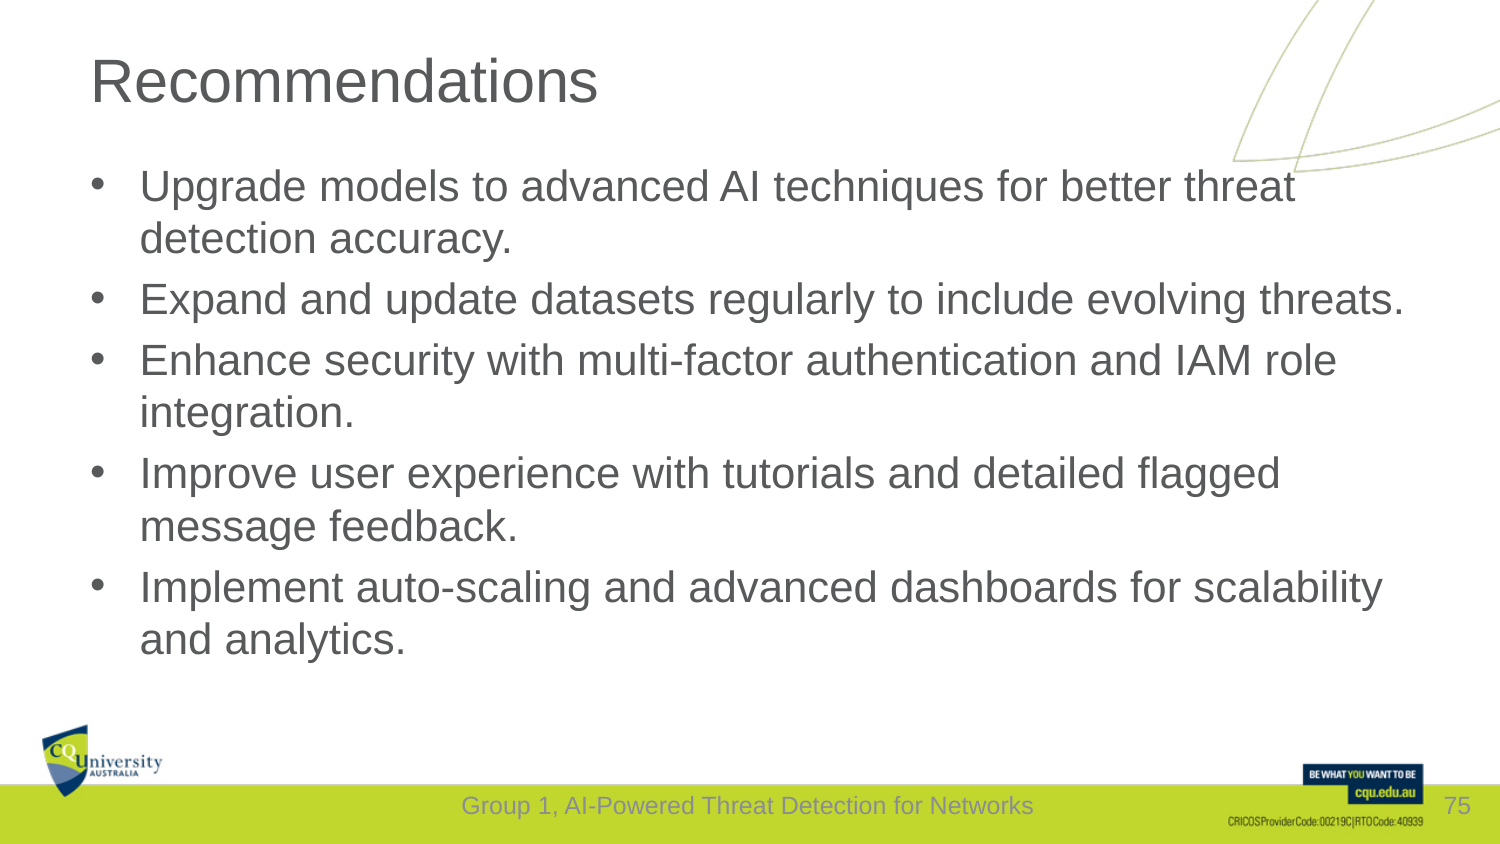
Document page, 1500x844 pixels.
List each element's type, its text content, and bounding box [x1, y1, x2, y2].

footer Group 1, AI-Powered Threat Detection for Networks [272, 782, 1136, 827]
slide_number 75 [1136, 782, 1487, 827]
title Recommendations [75, 33, 1425, 123]
picture [0, 0, 1500, 844]
list Upgrade models to advanced AI techniques for better threat detection accuracy. Expand and update datasets regularly to include evolving threats. Enhance security with multi-factor authentication and IAM role integration. Improve user experience with tutorials and detailed flagged message feedback. Implement auto-scaling and advanced dashboards for scalability and analytics. [75, 149, 1425, 719]
